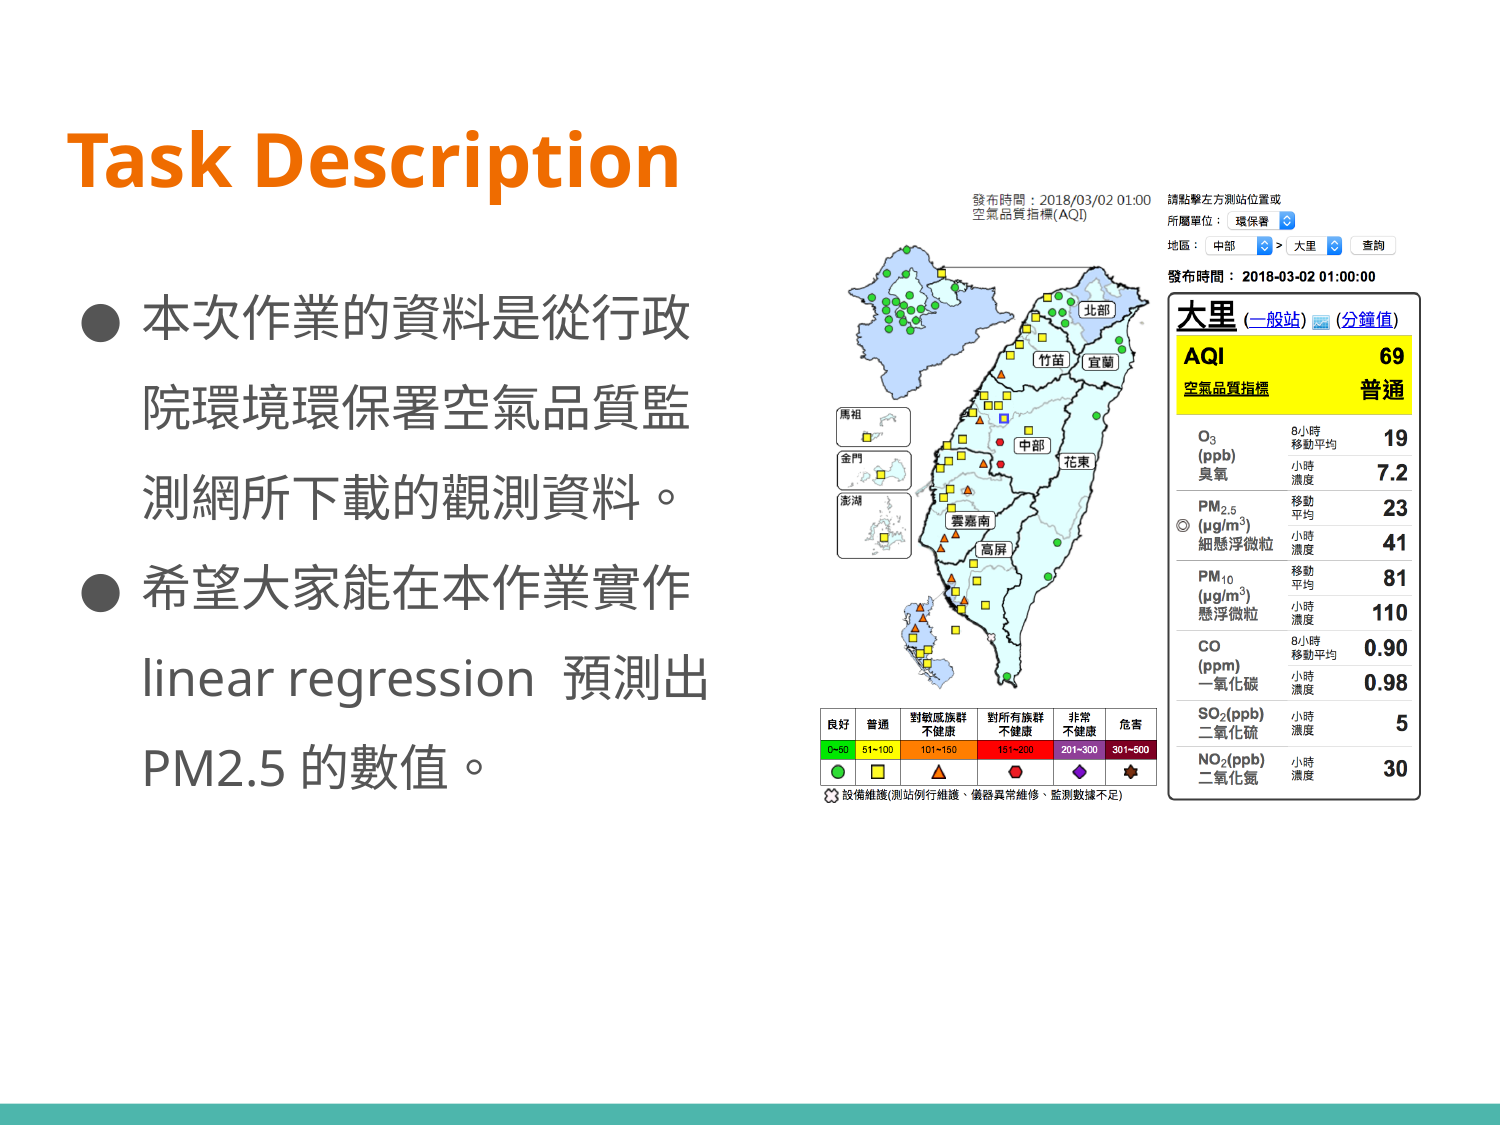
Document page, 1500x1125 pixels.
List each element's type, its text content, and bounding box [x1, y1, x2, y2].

title Task Description [51, 97, 1449, 252]
list 本次作業的資料是從行政院環境環保署空氣品質監測網所下載的觀測資料。 希望大家能在本作業實作 linear regression 預測出PM2.5的數值。 [51, 241, 737, 920]
picture [796, 191, 1450, 805]
